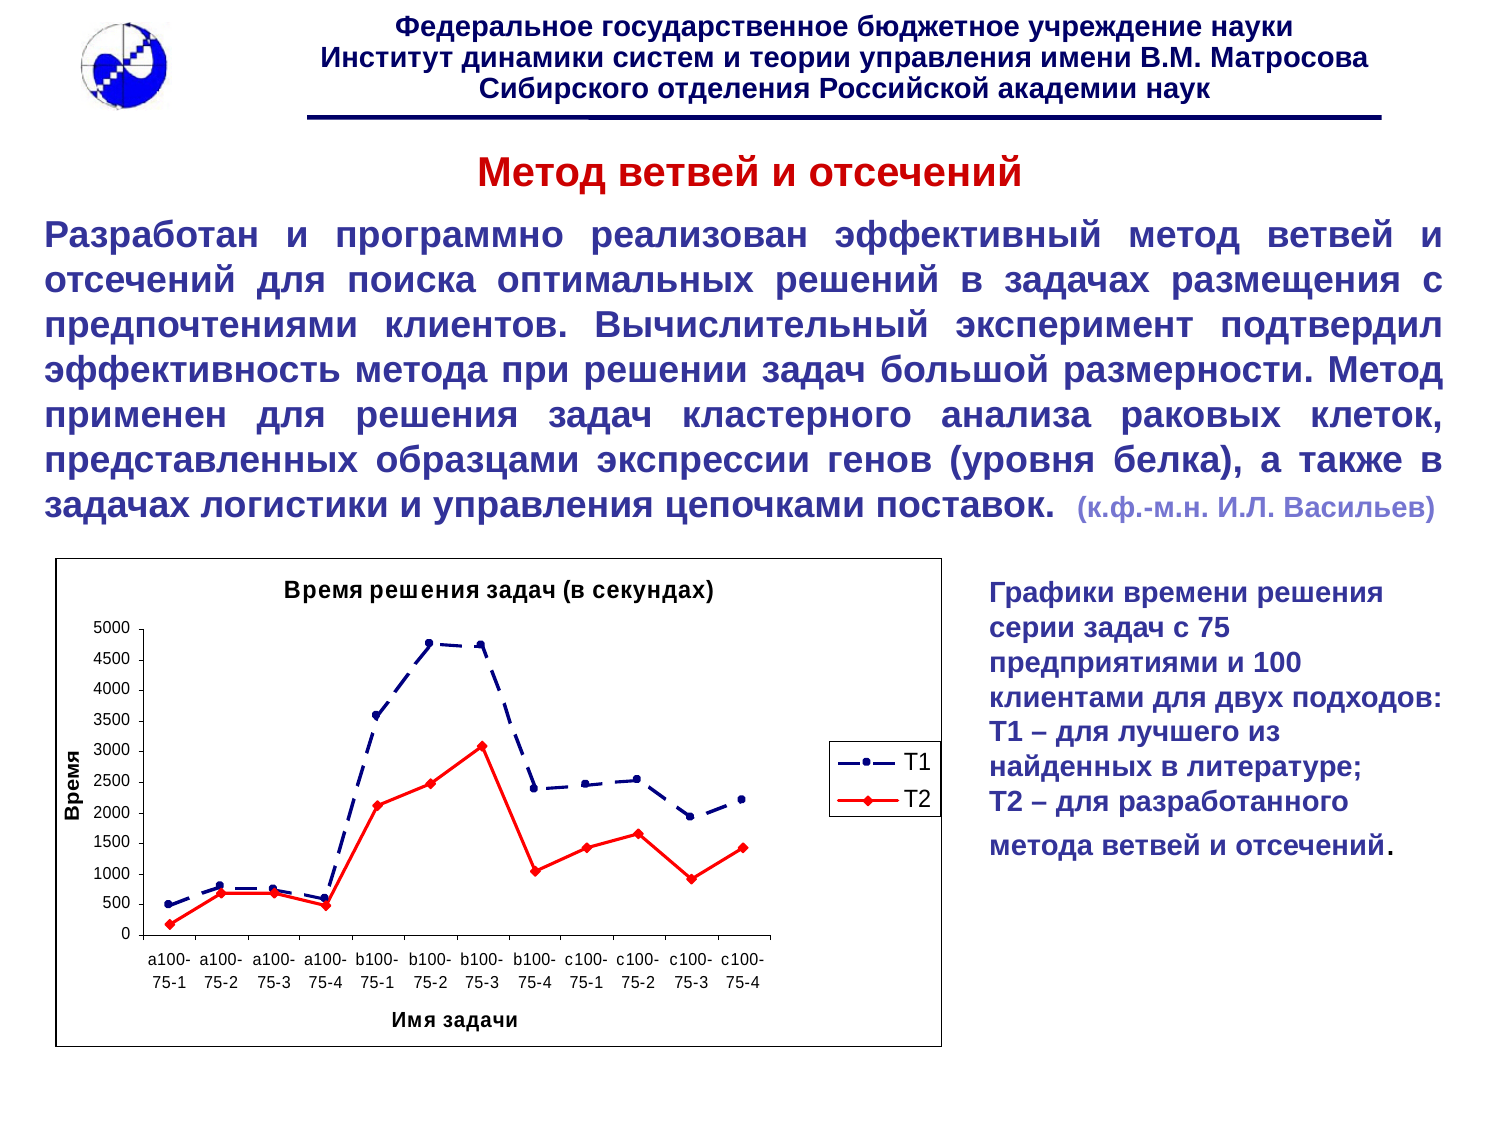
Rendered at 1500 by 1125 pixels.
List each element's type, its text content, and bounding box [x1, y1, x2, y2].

picture [47, 550, 952, 1055]
list Разработан и программно реализован эффективный метод ветвей и отсечений для поиска оптимальных решений в задачах размещения с предпочтениями клиентов. Вычислительный эксперимент подтвердил эффективность метода при решении задач большой размерности. Метод применен для решения задач кластерного анализа раковых клеток, представленных образцами экспрессии генов (уровня белка), а также в задачах логистики и управления цепочками поставок. (к.ф.-м.н. И.Л. Васильев) [29, 202, 1459, 551]
title Метод ветвей и отсечений [75, 137, 1425, 209]
text_box Графики времени решения серии задач с 75 предприятиями и 100 клиентами для двух подходов: T1 – для лучшего из найденных в литературе; T2 – для разработанного метода ветвей и отсечений. [974, 565, 1459, 871]
picture [80, 22, 172, 111]
